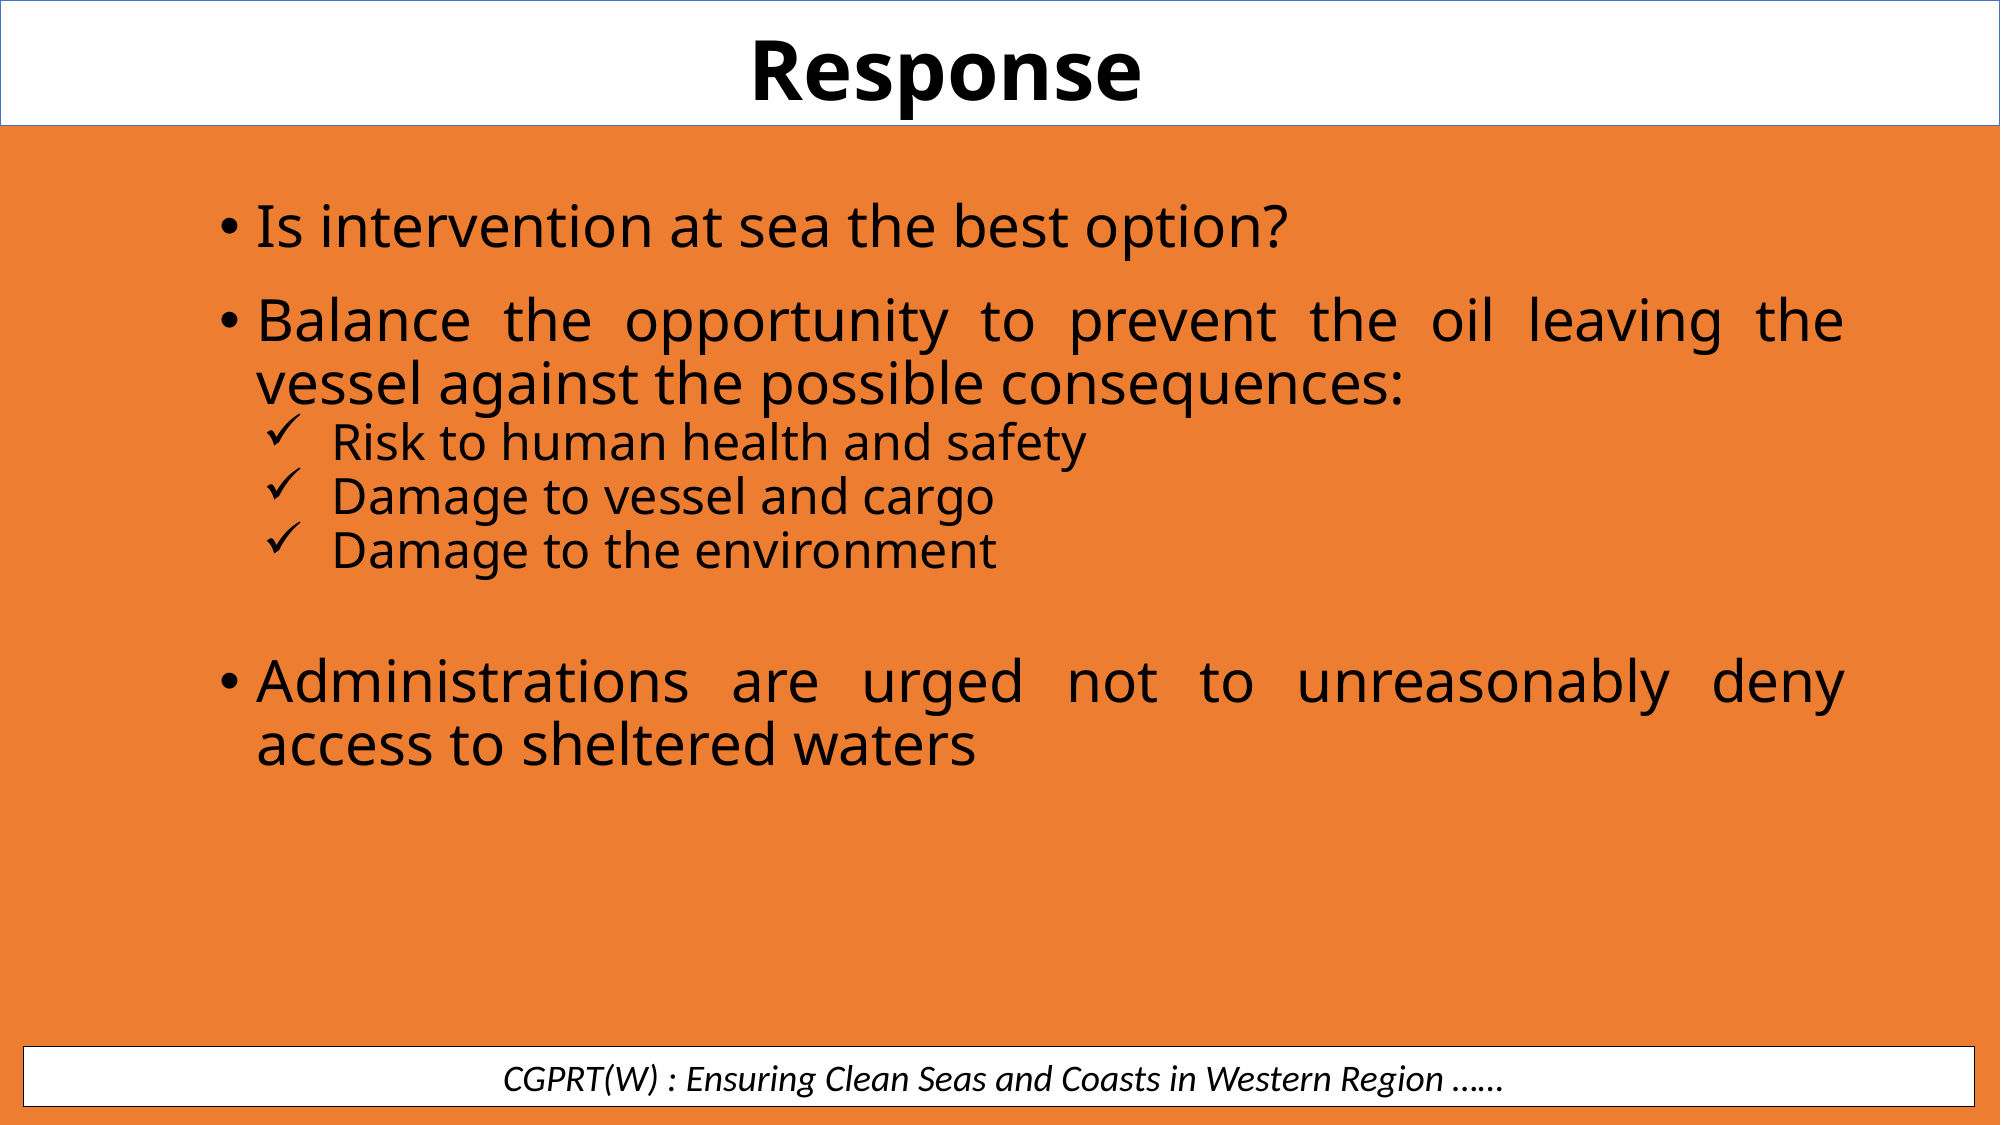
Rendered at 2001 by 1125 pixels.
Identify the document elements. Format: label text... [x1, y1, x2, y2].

text_box Response [100, 21, 1815, 114]
text_box [0, 0, 2000, 126]
text_box CGPRT(W) : Ensuring Clean Seas and Coasts in Western Region …… [23, 1046, 1975, 1107]
text_box Is intervention at sea the best option? Balance the opportunity to prevent the oil leaving the vessel against the possible consequences: Risk to human health and safety Damage to vessel and cargo Damage to the environment Administrations are urged not to unreasonably deny access to sheltered waters [204, 189, 1860, 1088]
